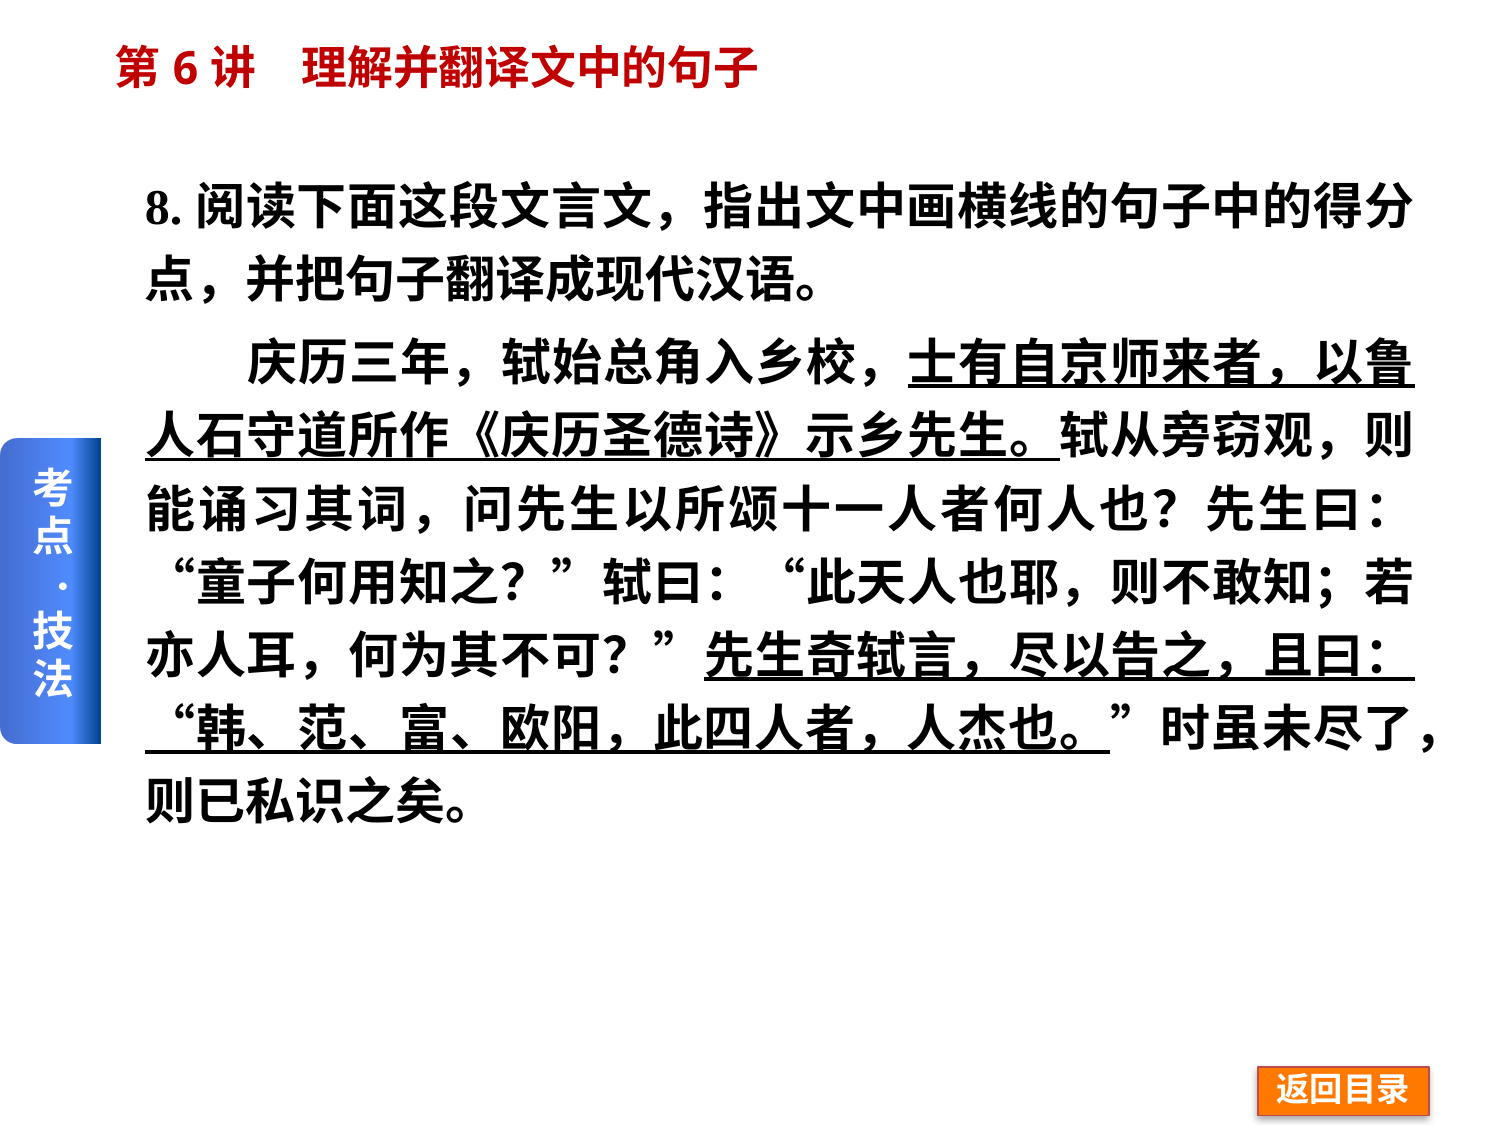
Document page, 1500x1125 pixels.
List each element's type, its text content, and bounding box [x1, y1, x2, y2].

list 8.阅读下面这段文言文，指出文中画横线的句子中的得分点，并把句子翻译成现代汉语。 庆历三年，轼始总角入乡校，士有自京师来者，以鲁人石守道所作《庆历圣德诗》示乡先生。轼从旁窃观，则能诵习其词，问先生以所颂十一人者何人也？先生曰：“童子何用知之？”轼曰：“此天人也耶，则不敢知；若亦人耳，何为其不可？”先生奇轼言，尽以告之，且曰：“韩、范、富、欧阳，此四人者，人杰也。”时虽未尽了，则已私识之矣。 [129, 153, 1430, 1008]
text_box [0, 438, 101, 764]
text_box 第6讲 理解并翻译文中的句子 [100, 27, 1199, 106]
text_box 返回目录 [1257, 1066, 1430, 1116]
